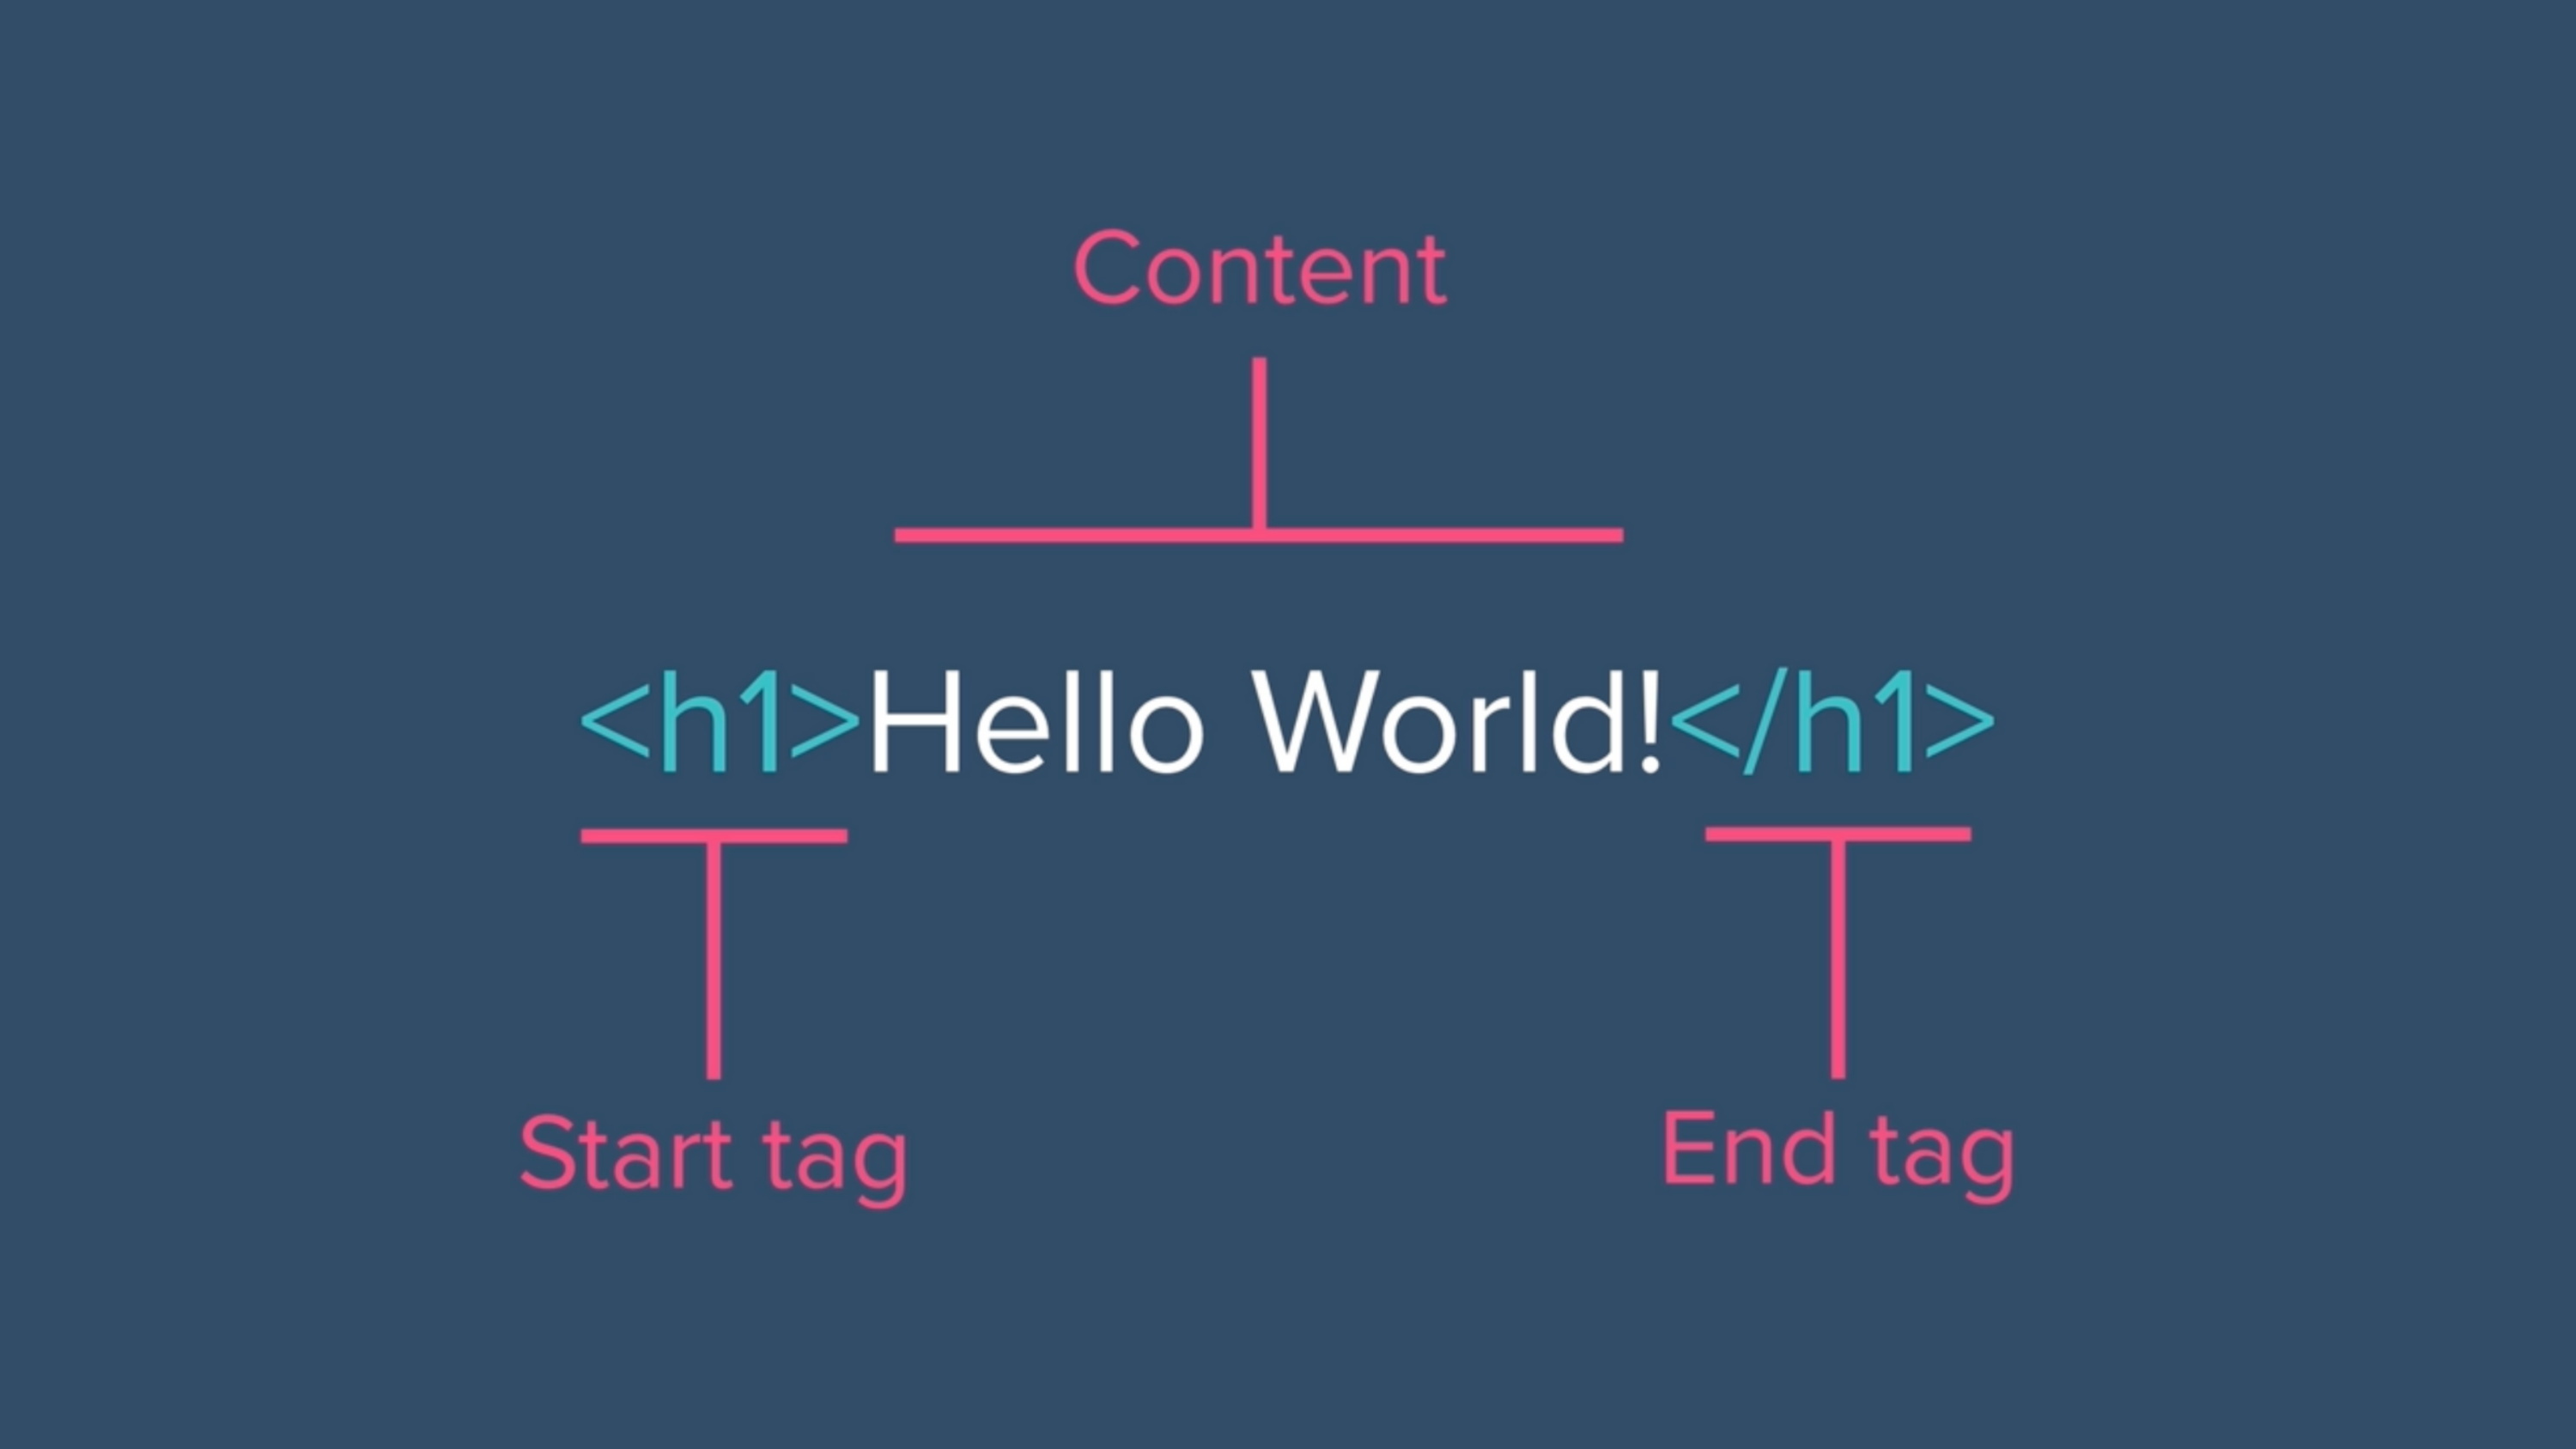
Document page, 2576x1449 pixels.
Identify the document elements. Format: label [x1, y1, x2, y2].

text_box [0, 0, 2576, 1214]
